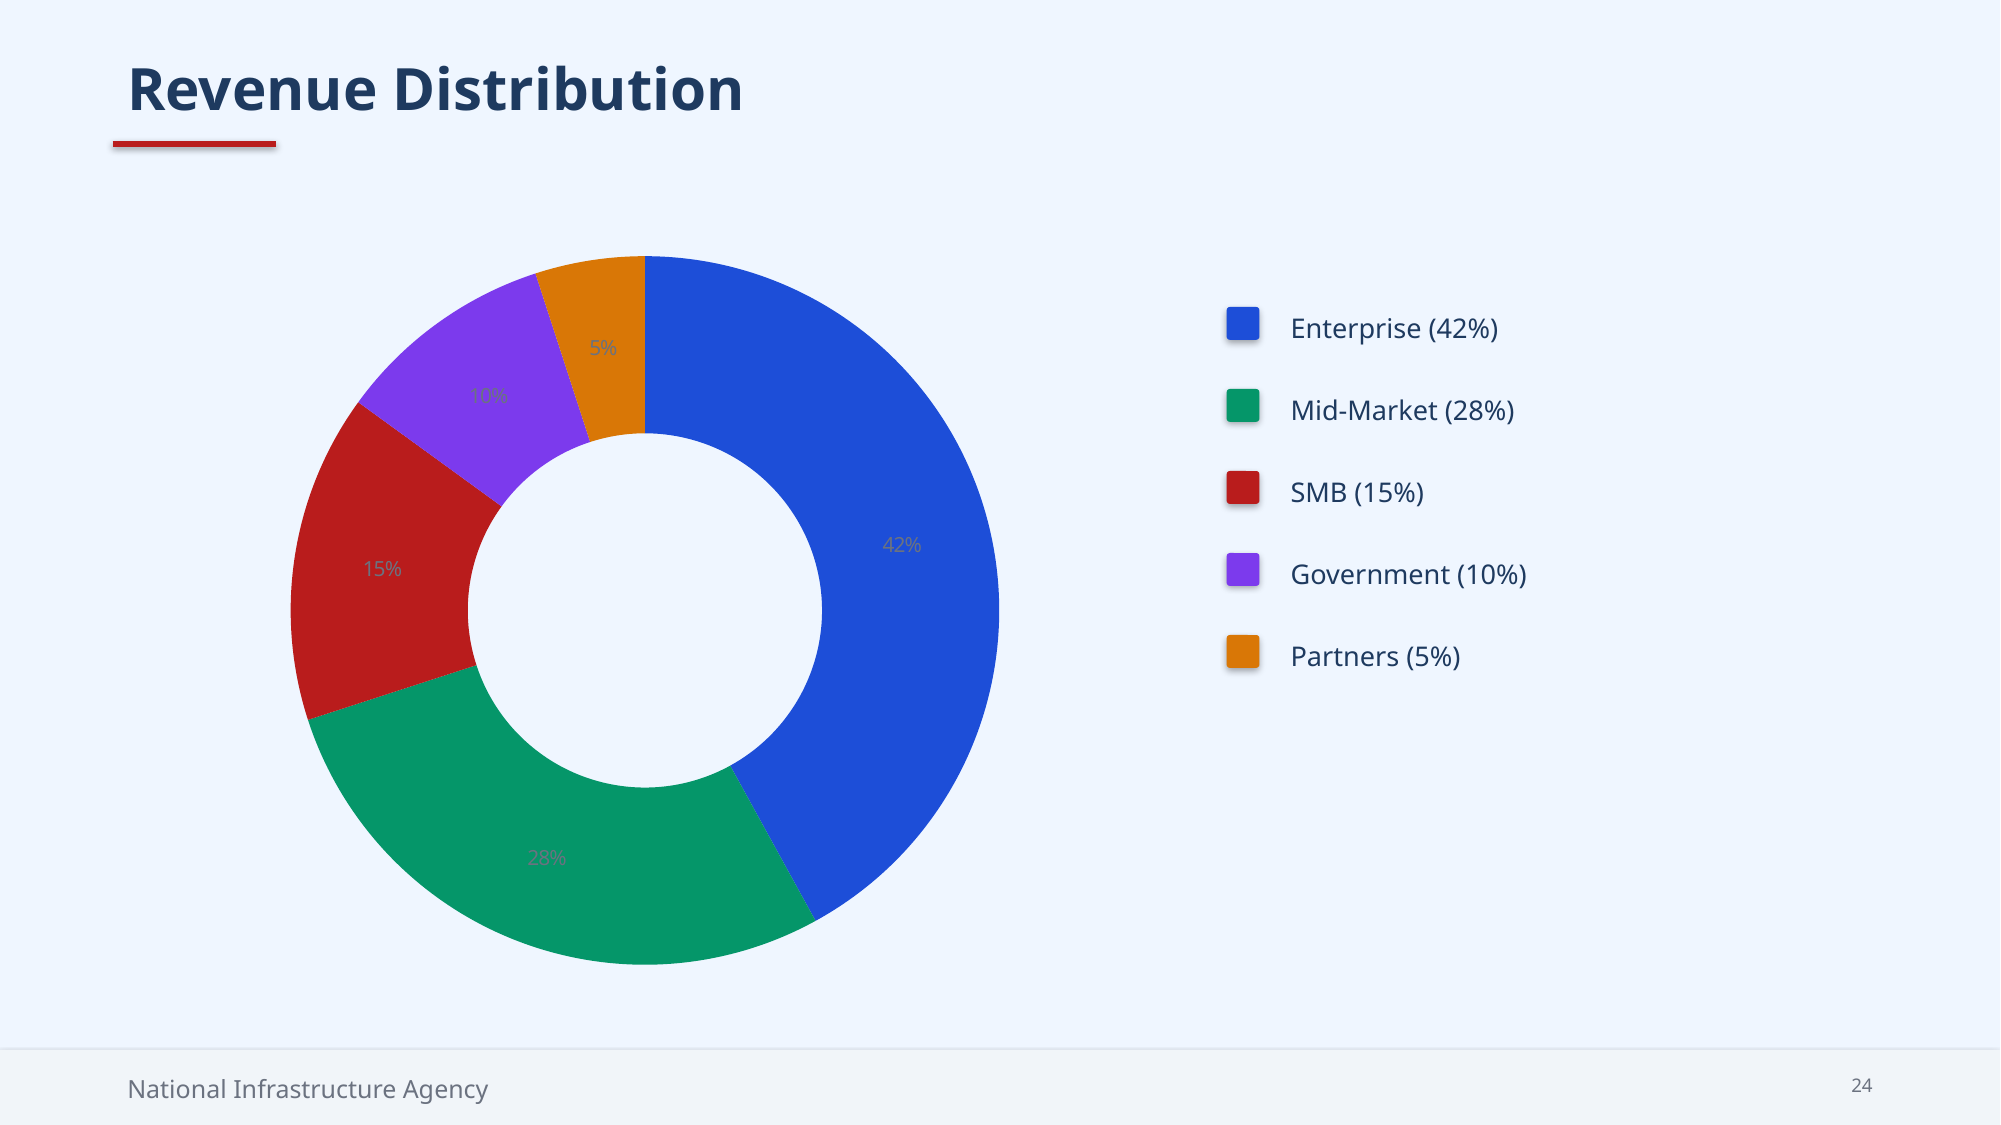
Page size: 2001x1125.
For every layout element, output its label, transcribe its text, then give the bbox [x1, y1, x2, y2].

text_box 24 [1821, 1066, 1888, 1104]
text_box Enterprise (42%) [1275, 303, 1871, 351]
text_box Government (10%) [1275, 549, 1871, 597]
text_box [1225, 634, 1261, 669]
text_box [0, 0, 2000, 1049]
chart [112, 241, 1178, 980]
text_box [0, 1049, 2000, 1125]
text_box [1225, 470, 1261, 505]
text_box Partners (5%) [1275, 631, 1871, 679]
text_box SMB (15%) [1275, 467, 1871, 515]
text_box National Infrastructure Agency [112, 1066, 605, 1112]
text_box [1225, 552, 1261, 587]
text_box Mid-Market (28%) [1275, 385, 1871, 433]
text_box [1225, 306, 1261, 341]
text_box Revenue Distribution [112, 45, 1888, 130]
text_box [1225, 388, 1261, 423]
